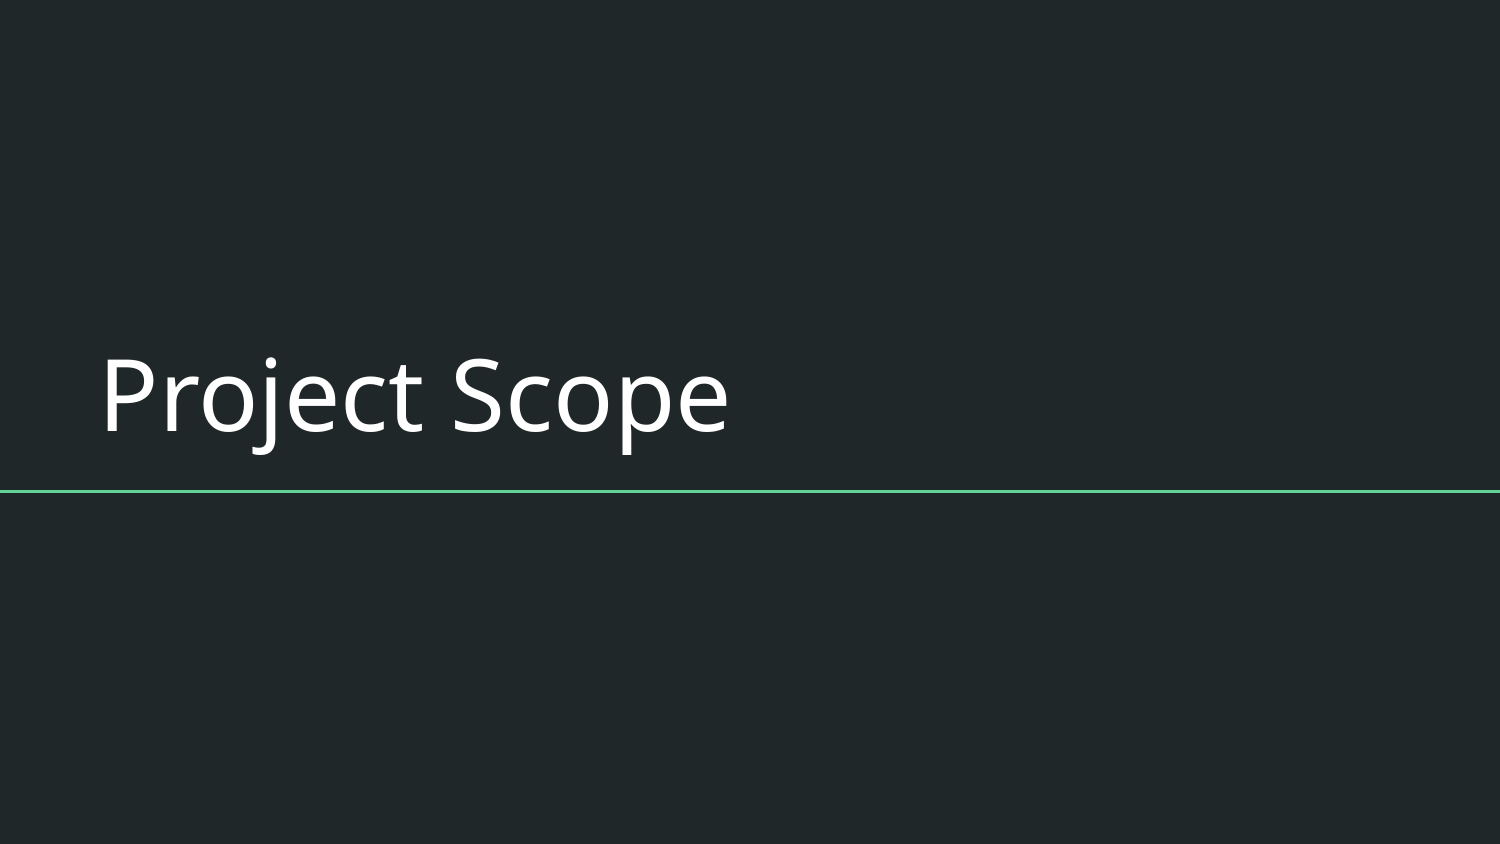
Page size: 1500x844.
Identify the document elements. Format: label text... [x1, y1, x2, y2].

title Project Scope [83, 206, 1417, 467]
